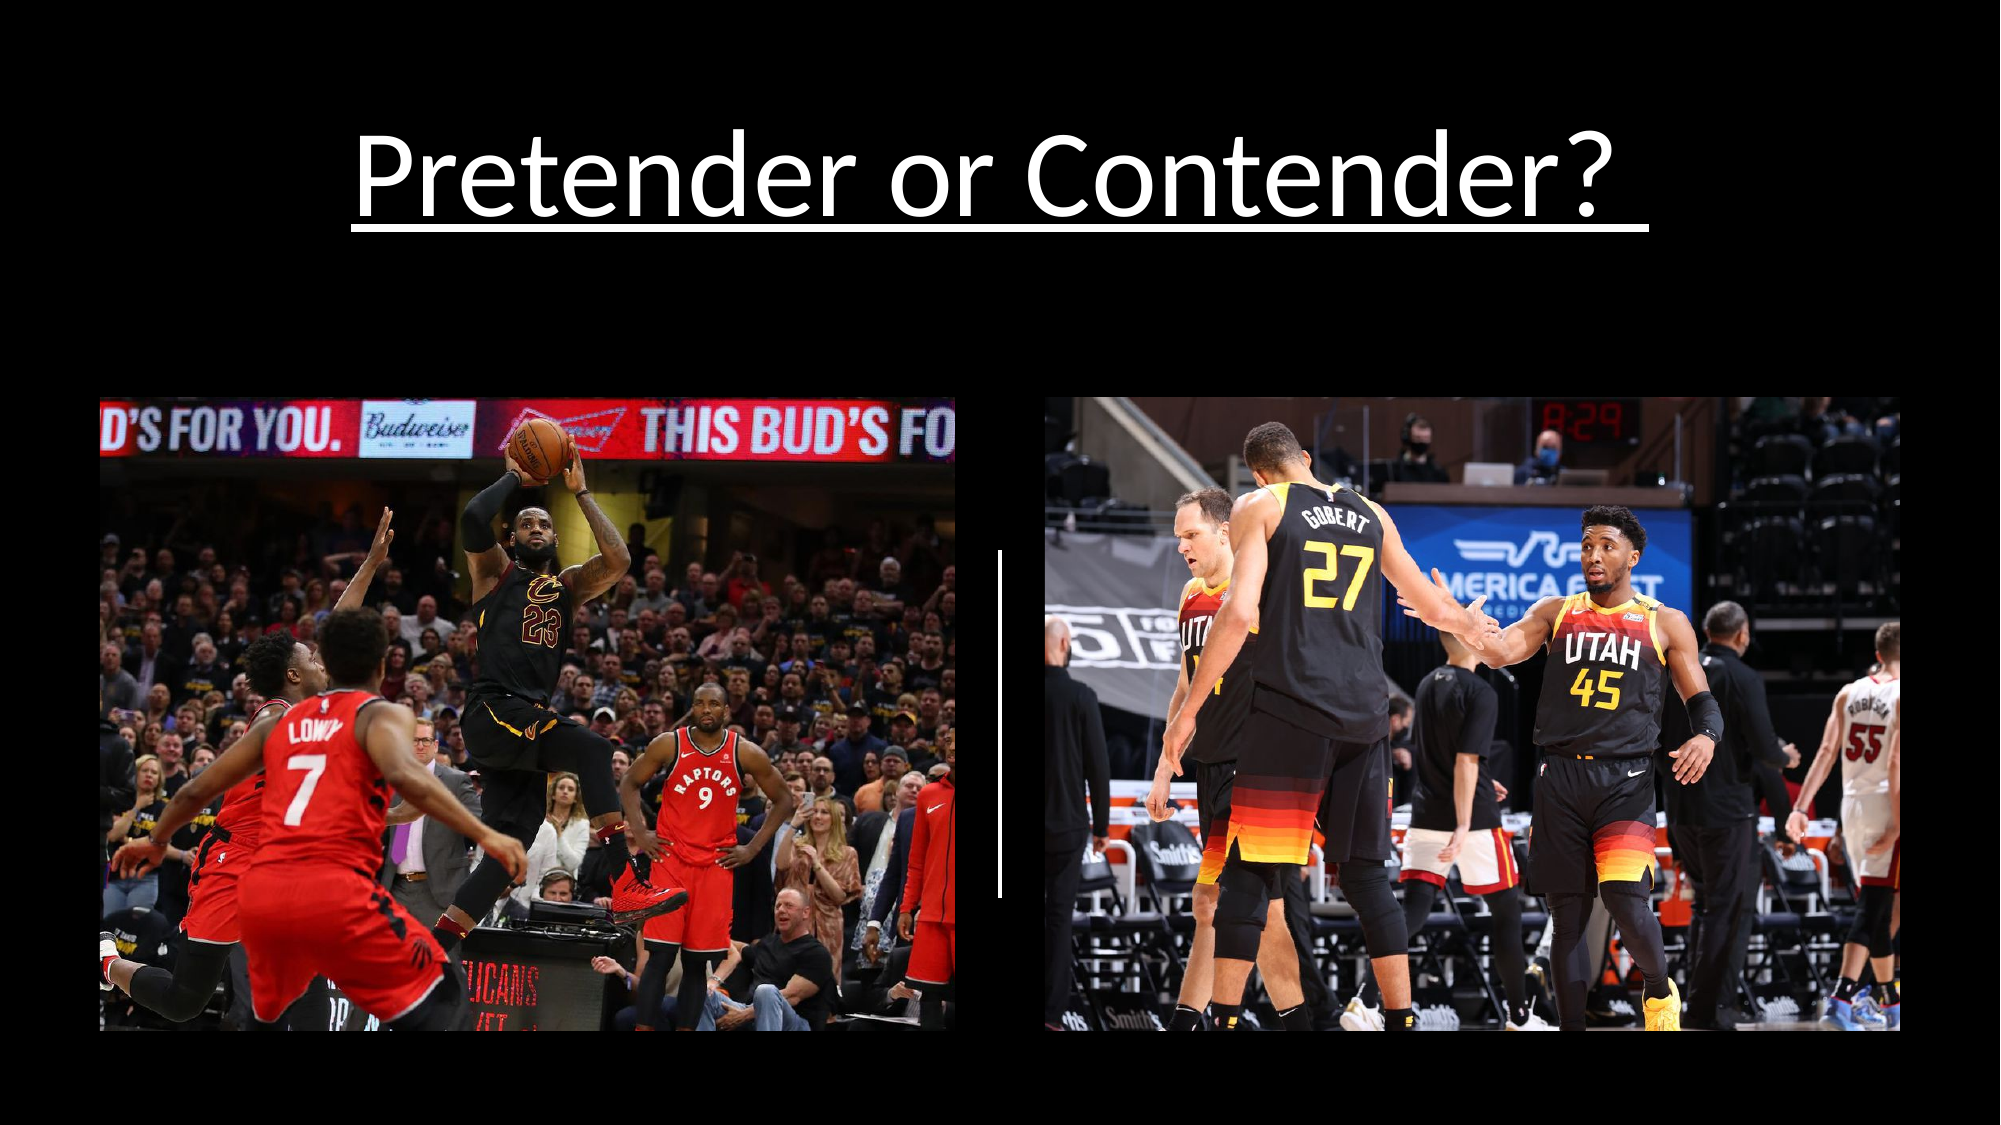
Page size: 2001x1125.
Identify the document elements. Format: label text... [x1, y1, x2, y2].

picture [1044, 397, 1901, 1031]
title Pretender or Contender? [117, 52, 1883, 251]
picture [99, 397, 956, 1031]
